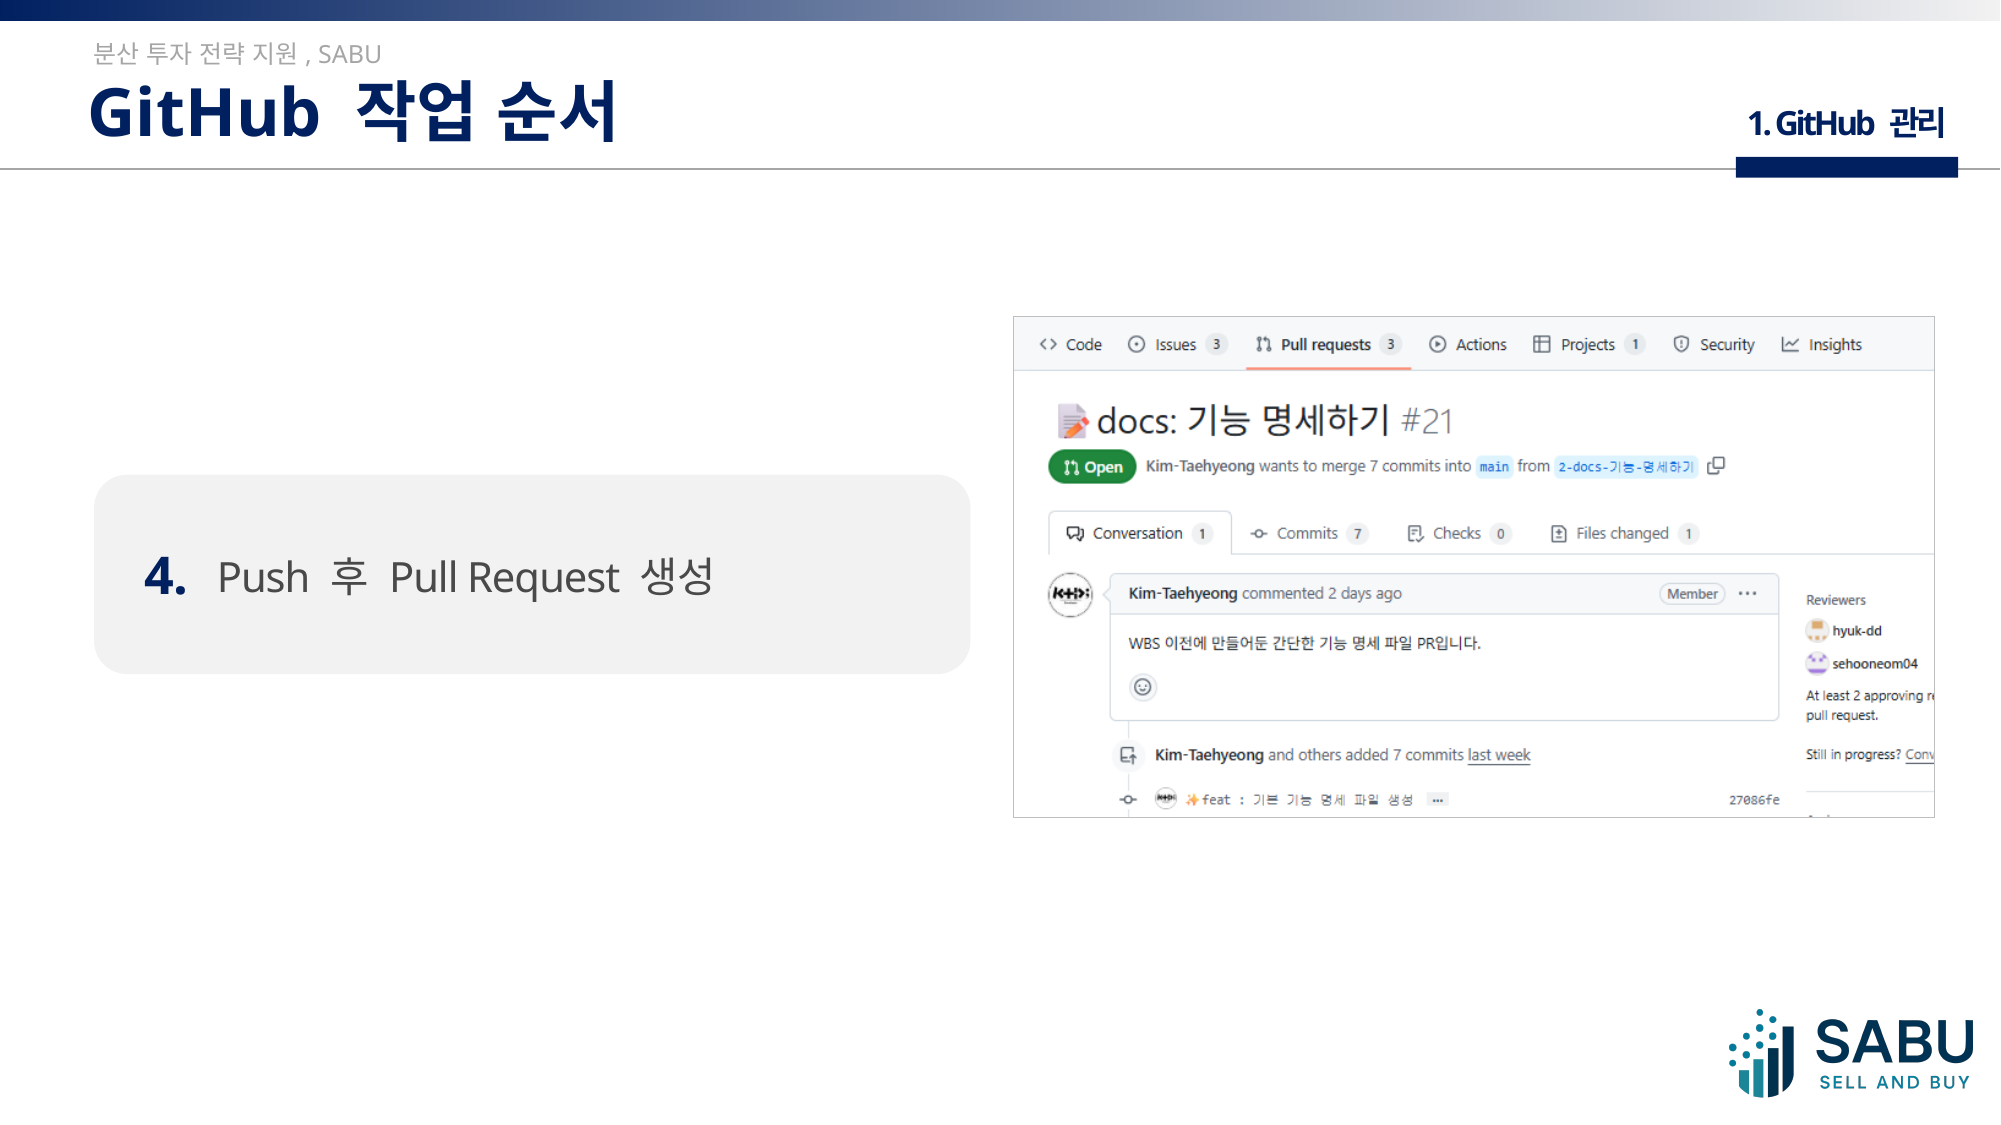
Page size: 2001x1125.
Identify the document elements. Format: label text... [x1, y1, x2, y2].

picture [1013, 316, 1935, 819]
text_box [1732, 101, 1963, 179]
text_box 분산 투자 전략 지원, SABU [94, 38, 407, 69]
text_box [0, 0, 2000, 22]
text_box GitHub 작업 순서 [87, 70, 809, 151]
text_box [93, 474, 971, 675]
picture [1729, 1009, 1973, 1098]
